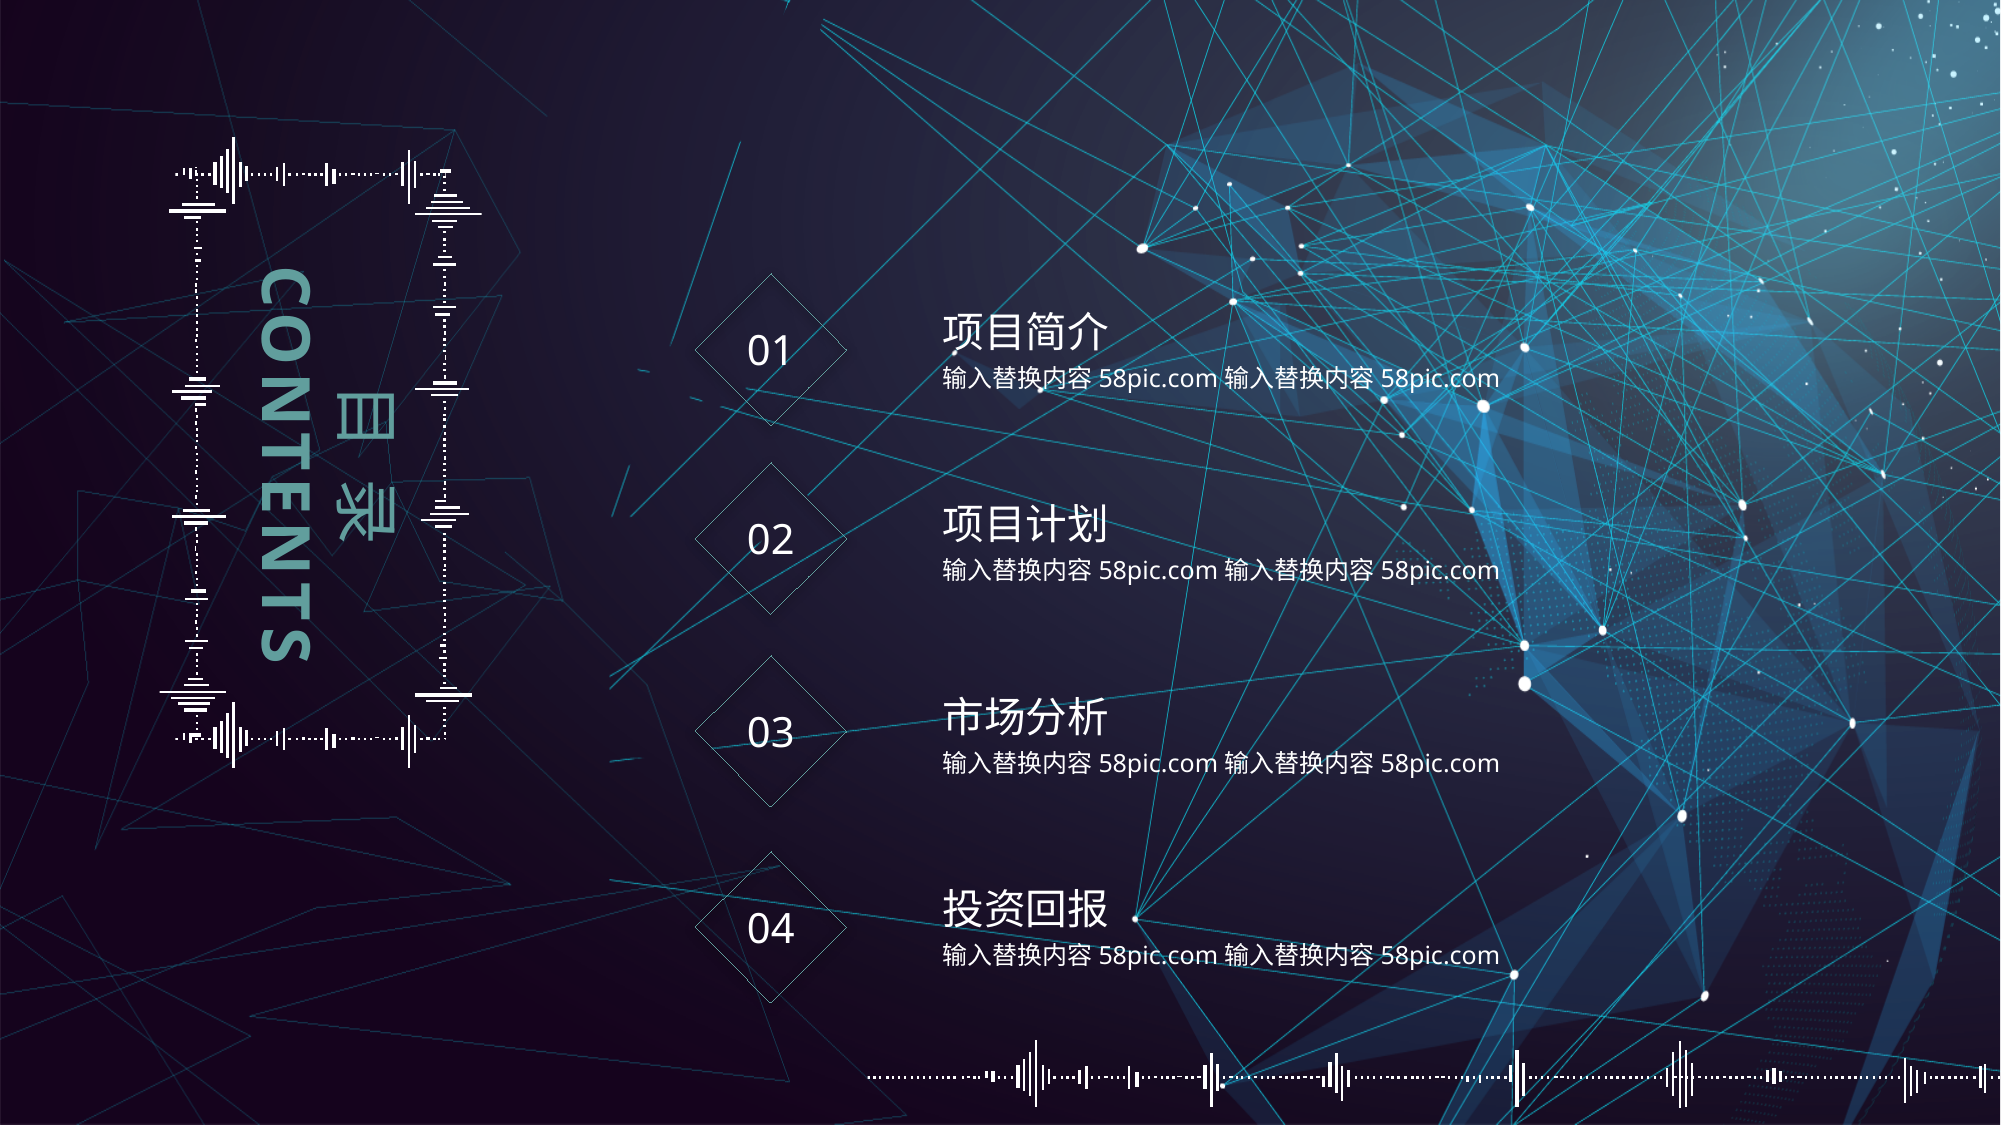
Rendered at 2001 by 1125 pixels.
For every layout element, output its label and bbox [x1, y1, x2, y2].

text_box [927, 490, 1684, 593]
text_box [717, 484, 825, 592]
text_box [717, 873, 825, 981]
text_box [0, 283, 648, 646]
text_box [927, 298, 1684, 401]
text_box [927, 683, 1684, 786]
picture [0, 0, 2001, 1125]
picture [270, 646, 280, 651]
text_box [717, 295, 825, 404]
text_box [927, 875, 1684, 978]
picture [273, 279, 298, 283]
text_box [717, 677, 825, 785]
